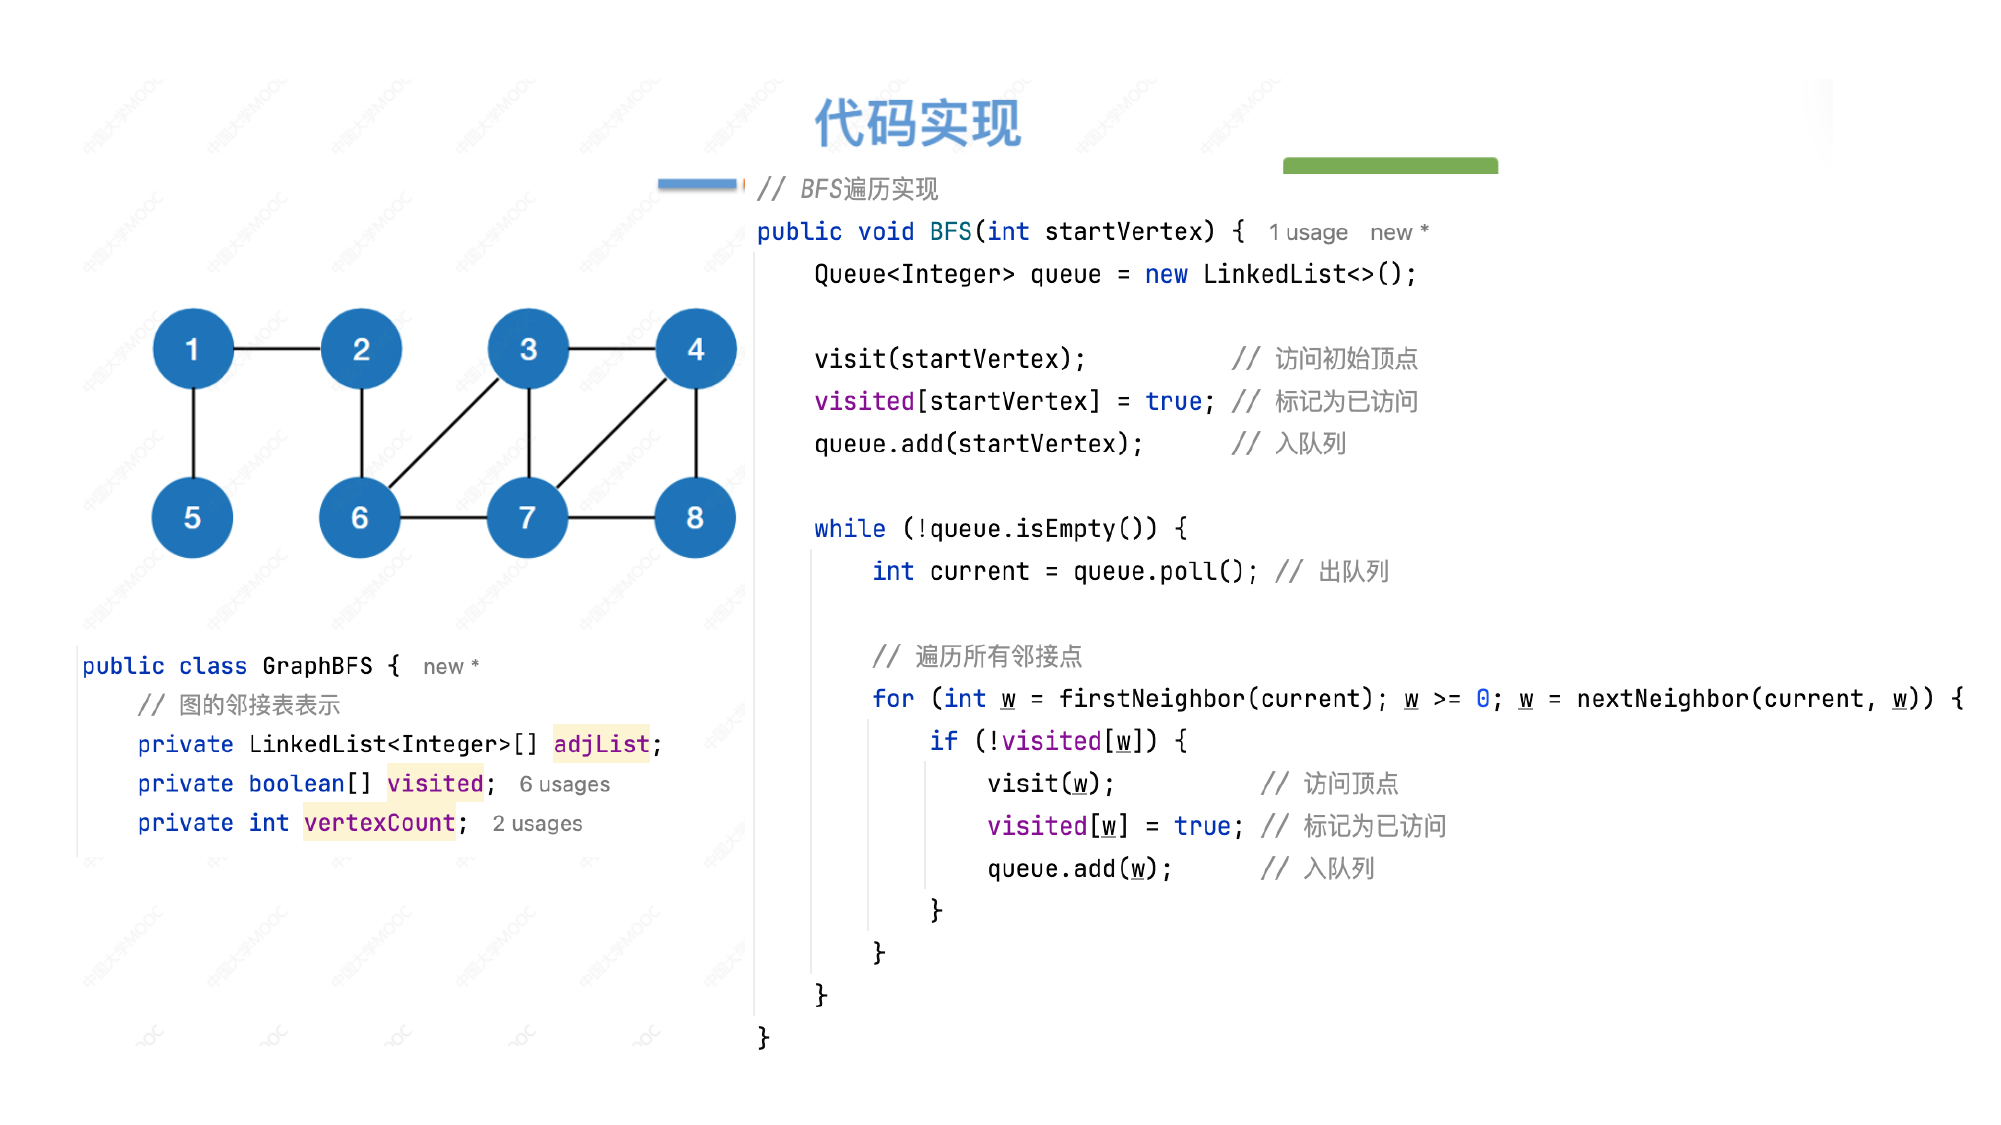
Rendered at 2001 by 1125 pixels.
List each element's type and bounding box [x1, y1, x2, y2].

picture [68, 78, 1974, 1062]
